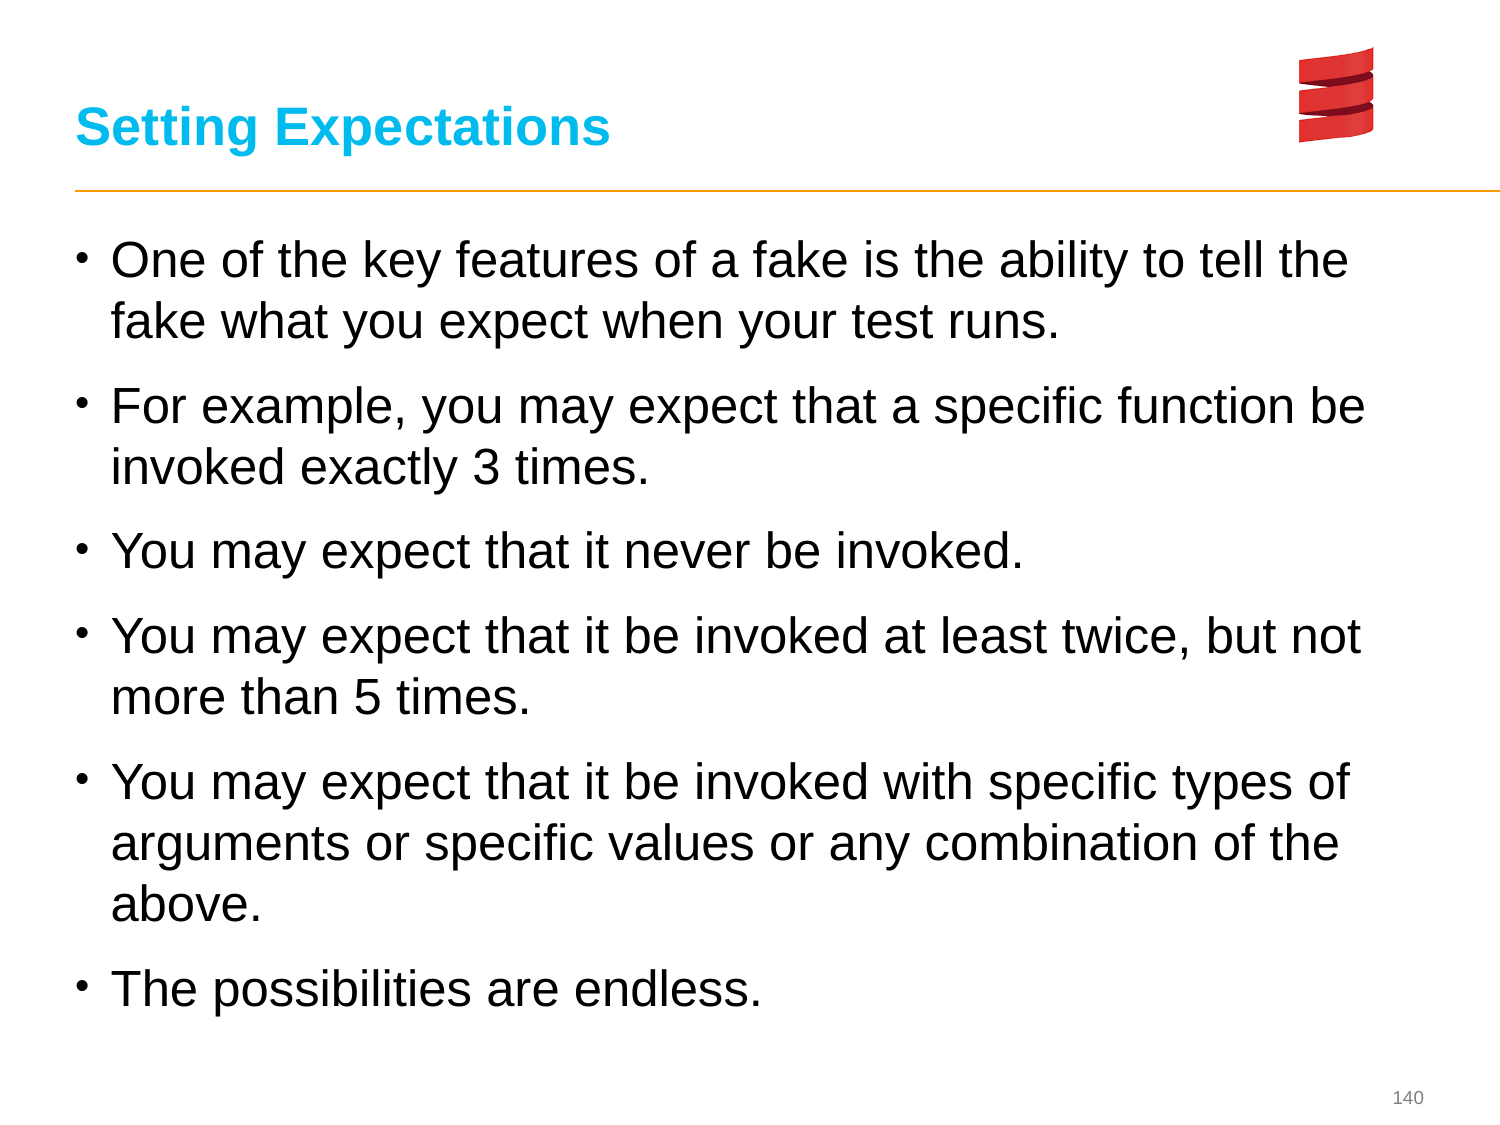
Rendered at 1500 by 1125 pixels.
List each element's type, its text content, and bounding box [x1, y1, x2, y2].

list One of the key features of a fake is the ability to tell the fake what you expect when your test runs. For example, you may expect that a specific function be invoked exactly 3 times. You may expect that it never be invoked. You may expect that it be invoked at least twice, but not more than 5 times. You may expect that it be invoked with specific types of arguments or specific values or any combination of the above. The possibilities are endless. [75, 226, 1425, 1018]
title Setting Expectations [75, 27, 1422, 157]
